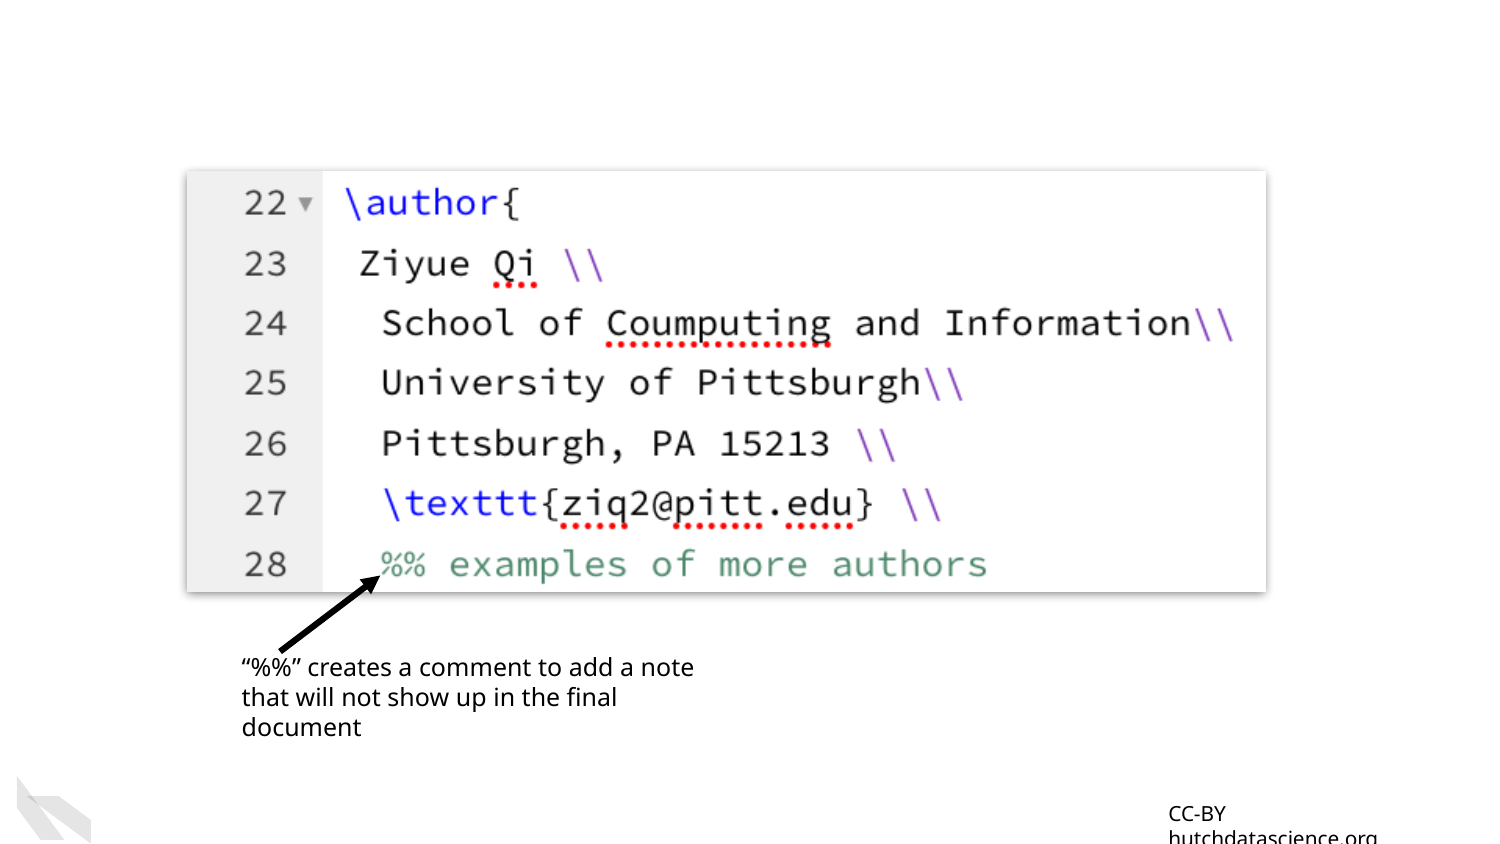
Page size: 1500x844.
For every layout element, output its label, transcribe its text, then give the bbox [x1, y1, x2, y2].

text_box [279, 575, 381, 652]
text_box “%%” creates a comment to add a note that will not show up in the final document [226, 636, 719, 756]
picture [187, 171, 1266, 593]
